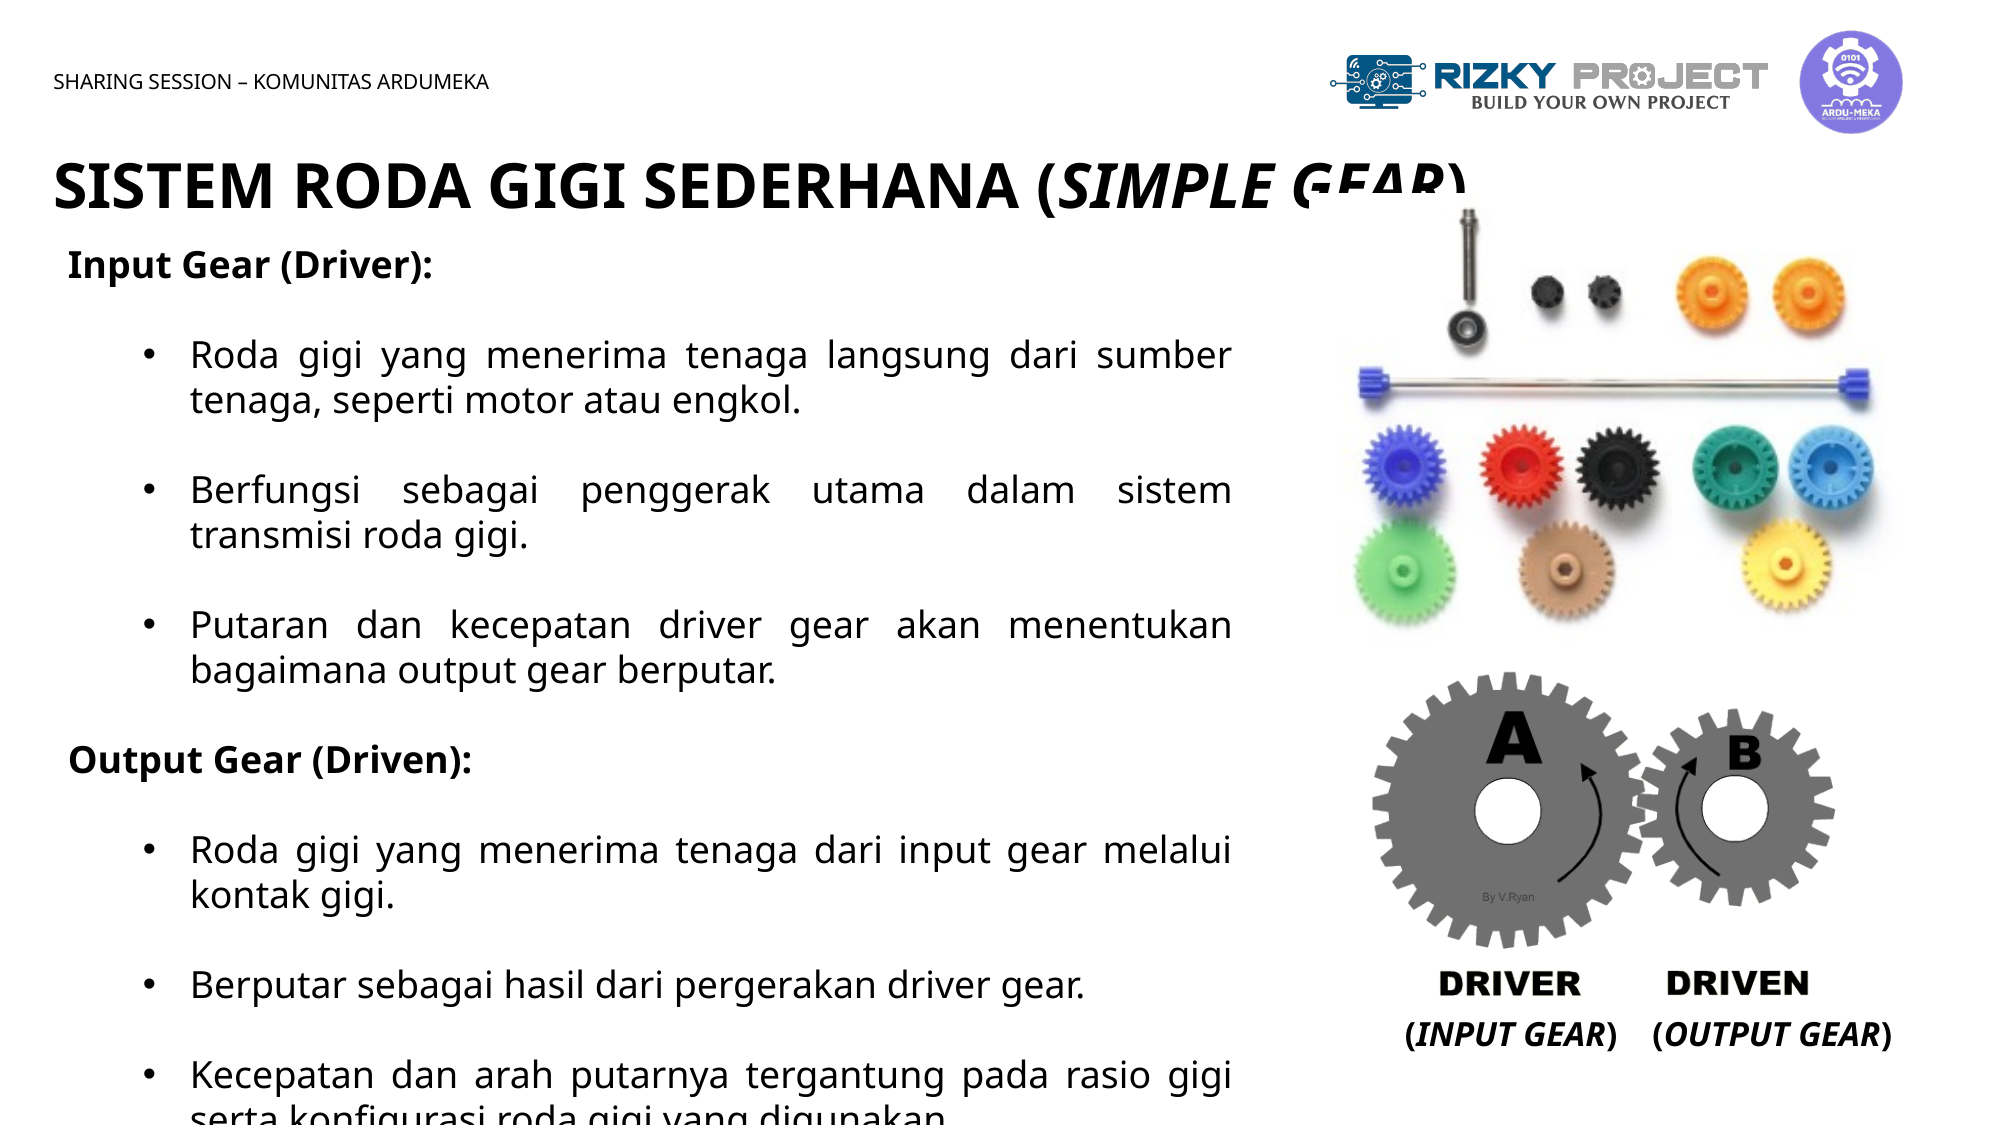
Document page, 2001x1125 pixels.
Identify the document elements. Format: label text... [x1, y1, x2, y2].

picture [1308, 192, 1914, 1026]
text_box SHARING SESSION – KOMUNITAS ARDUMEKA [53, 75, 494, 94]
text_box Input Gear (Driver): Roda gigi yang menerima tenaga langsung dari sumber tenaga, seperti motor atau engkol. Berfungsi sebagai penggerak utama dalam sistem transmisi roda gigi. Putaran dan kecepatan driver gear akan menentukan bagaimana output gear berputar. Output Gear (Driven): Roda gigi yang menerima tenaga dari input gear melalui kontak gigi. Berputar sebagai hasil dari pergerakan driver gear. Kecepatan dan arah putarnya tergantung pada rasio gigi serta konfigurasi roda gigi yang digunakan [53, 233, 1249, 1125]
text_box (INPUT GEAR) [1351, 1026, 1613, 1061]
text_box SISTEM RODA GIGI SEDERHANA (SIMPLE GEAR) [53, 137, 1561, 221]
picture [1330, 54, 1768, 109]
picture [1794, 25, 1908, 139]
text_box (OUTPUT GEAR) [1613, 1005, 1932, 1061]
